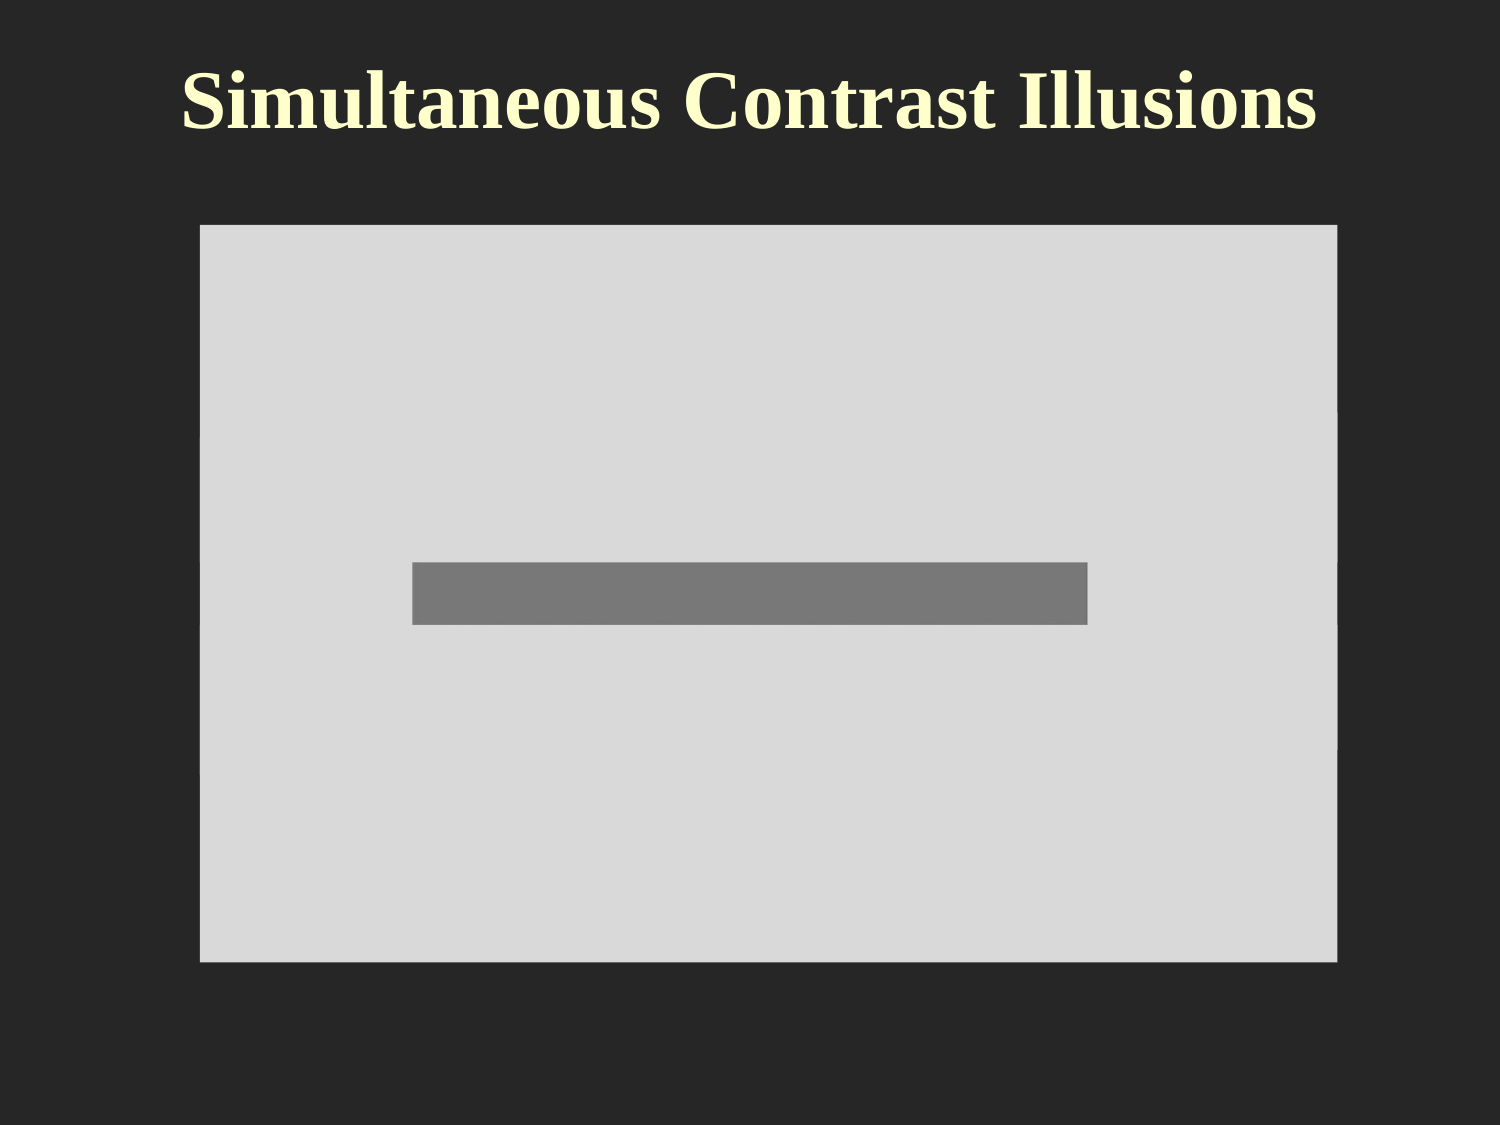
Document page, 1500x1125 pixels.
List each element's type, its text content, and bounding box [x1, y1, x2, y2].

text_box Simultaneous Contrast Illusions [0, 37, 1500, 153]
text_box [199, 224, 1338, 963]
